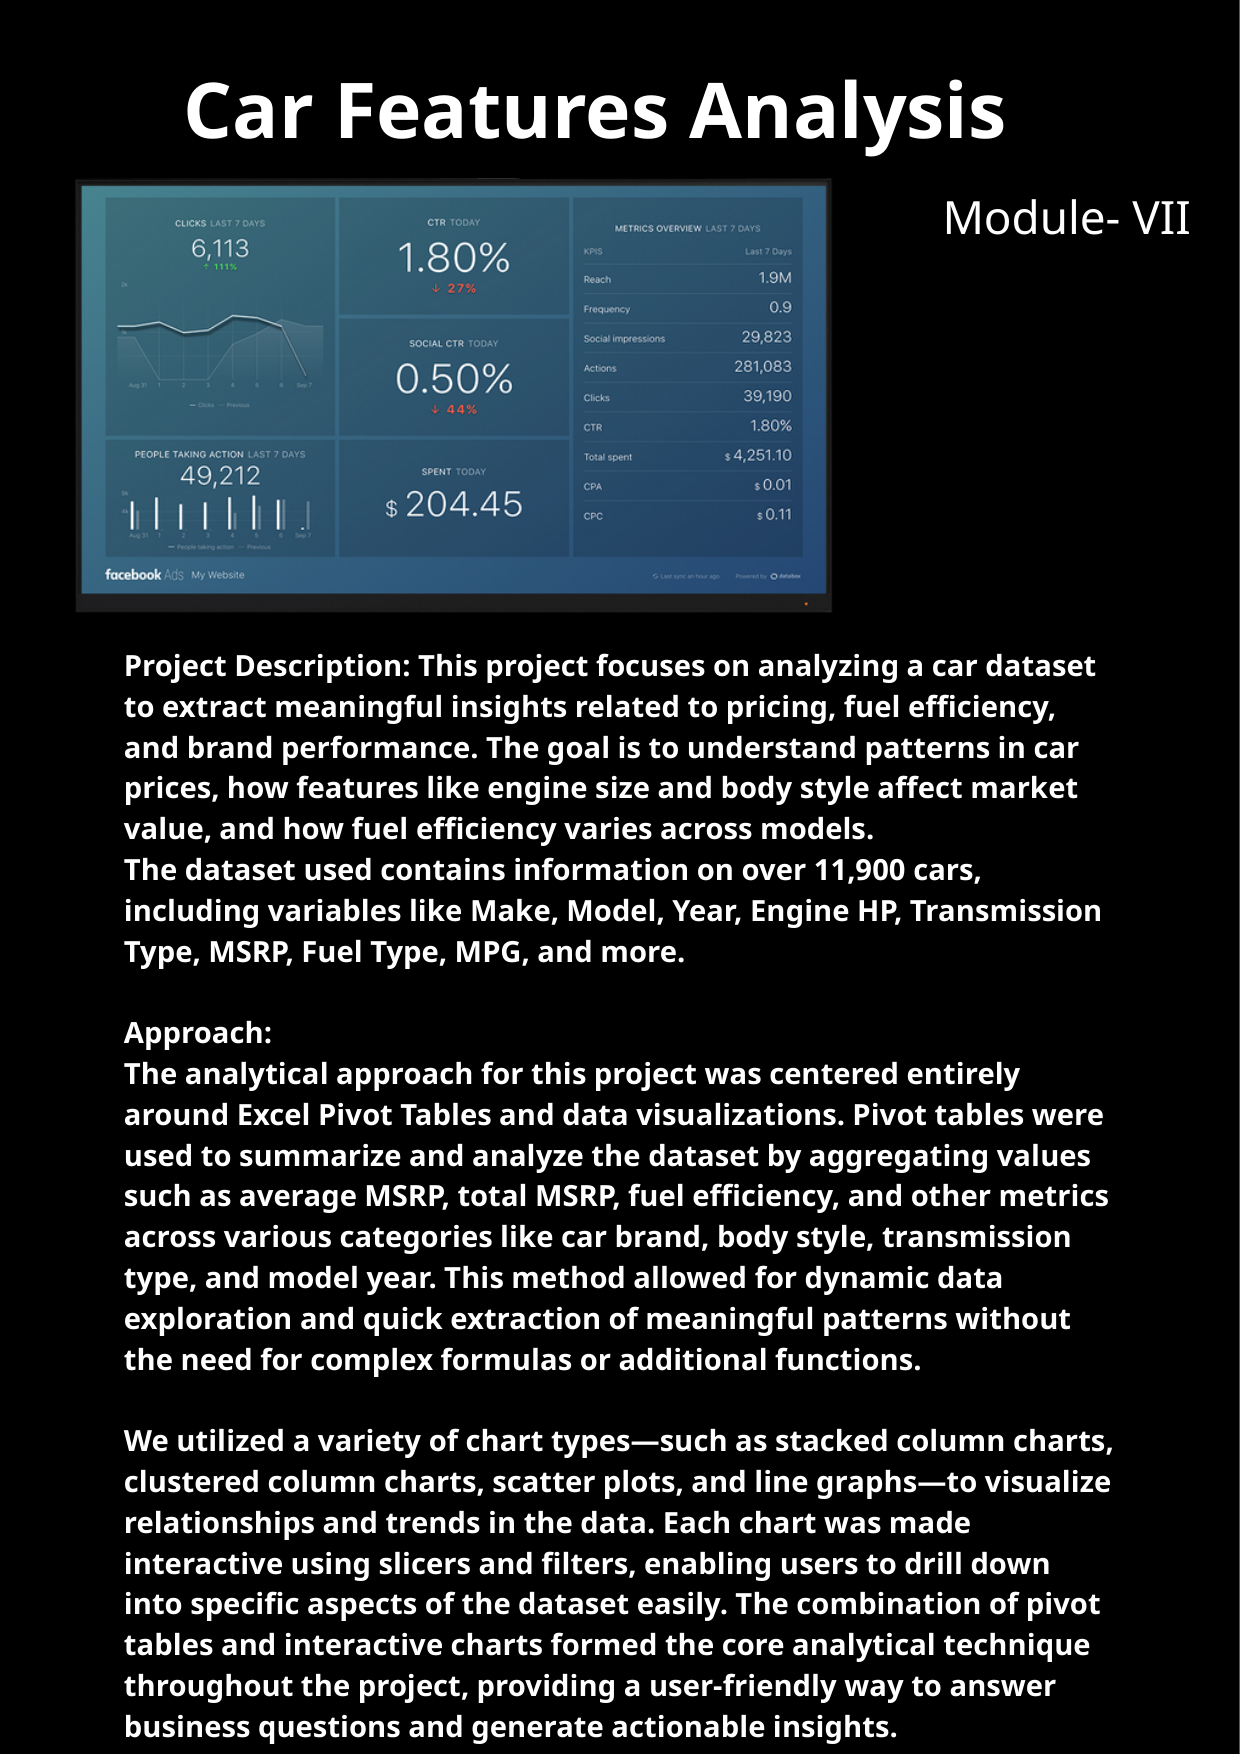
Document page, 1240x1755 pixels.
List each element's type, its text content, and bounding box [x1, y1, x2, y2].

text_box Project Description: This project focuses on analyzing a car dataset to extract meaningful insights related to pricing, fuel efficiency, and brand performance. The goal is to understand patterns in car prices, how features like engine size and body style affect market value, and how fuel efficiency varies across models. The dataset used contains information on over 11,900 cars, including variables like Make, Model, Year, Engine HP, Transmission Type, MSRP, Fuel Type, MPG, and more. Approach: The analytical approach for this project was centered entirely around Excel Pivot Tables and data visualizations. Pivot tables were used to summarize and analyze the dataset by aggregating values such as average MSRP, total MSRP, fuel efficiency, and other metrics across various categories like car brand, body style, transmission type, and model year. This method allowed for dynamic data exploration and quick extraction of meaningful patterns without the need for complex formulas or additional functions. We utilized a variety of chart types—such as stacked column charts, clustered column charts, scatter plots, and line graphs—to visualize relationships and trends in the data. Each chart was made interactive using slicers and filters, enabling users to drill down into specific aspects of the dataset easily. The combination of pivot tables and interactive charts formed the core analytical technique throughout the project, providing a user-friendly way to answer business questions and generate actionable insights. [123, 641, 1117, 1744]
text_box [70, 175, 837, 620]
text_box Module- VII [939, 179, 1194, 244]
text_box Car Features Analysis [123, 46, 1067, 154]
